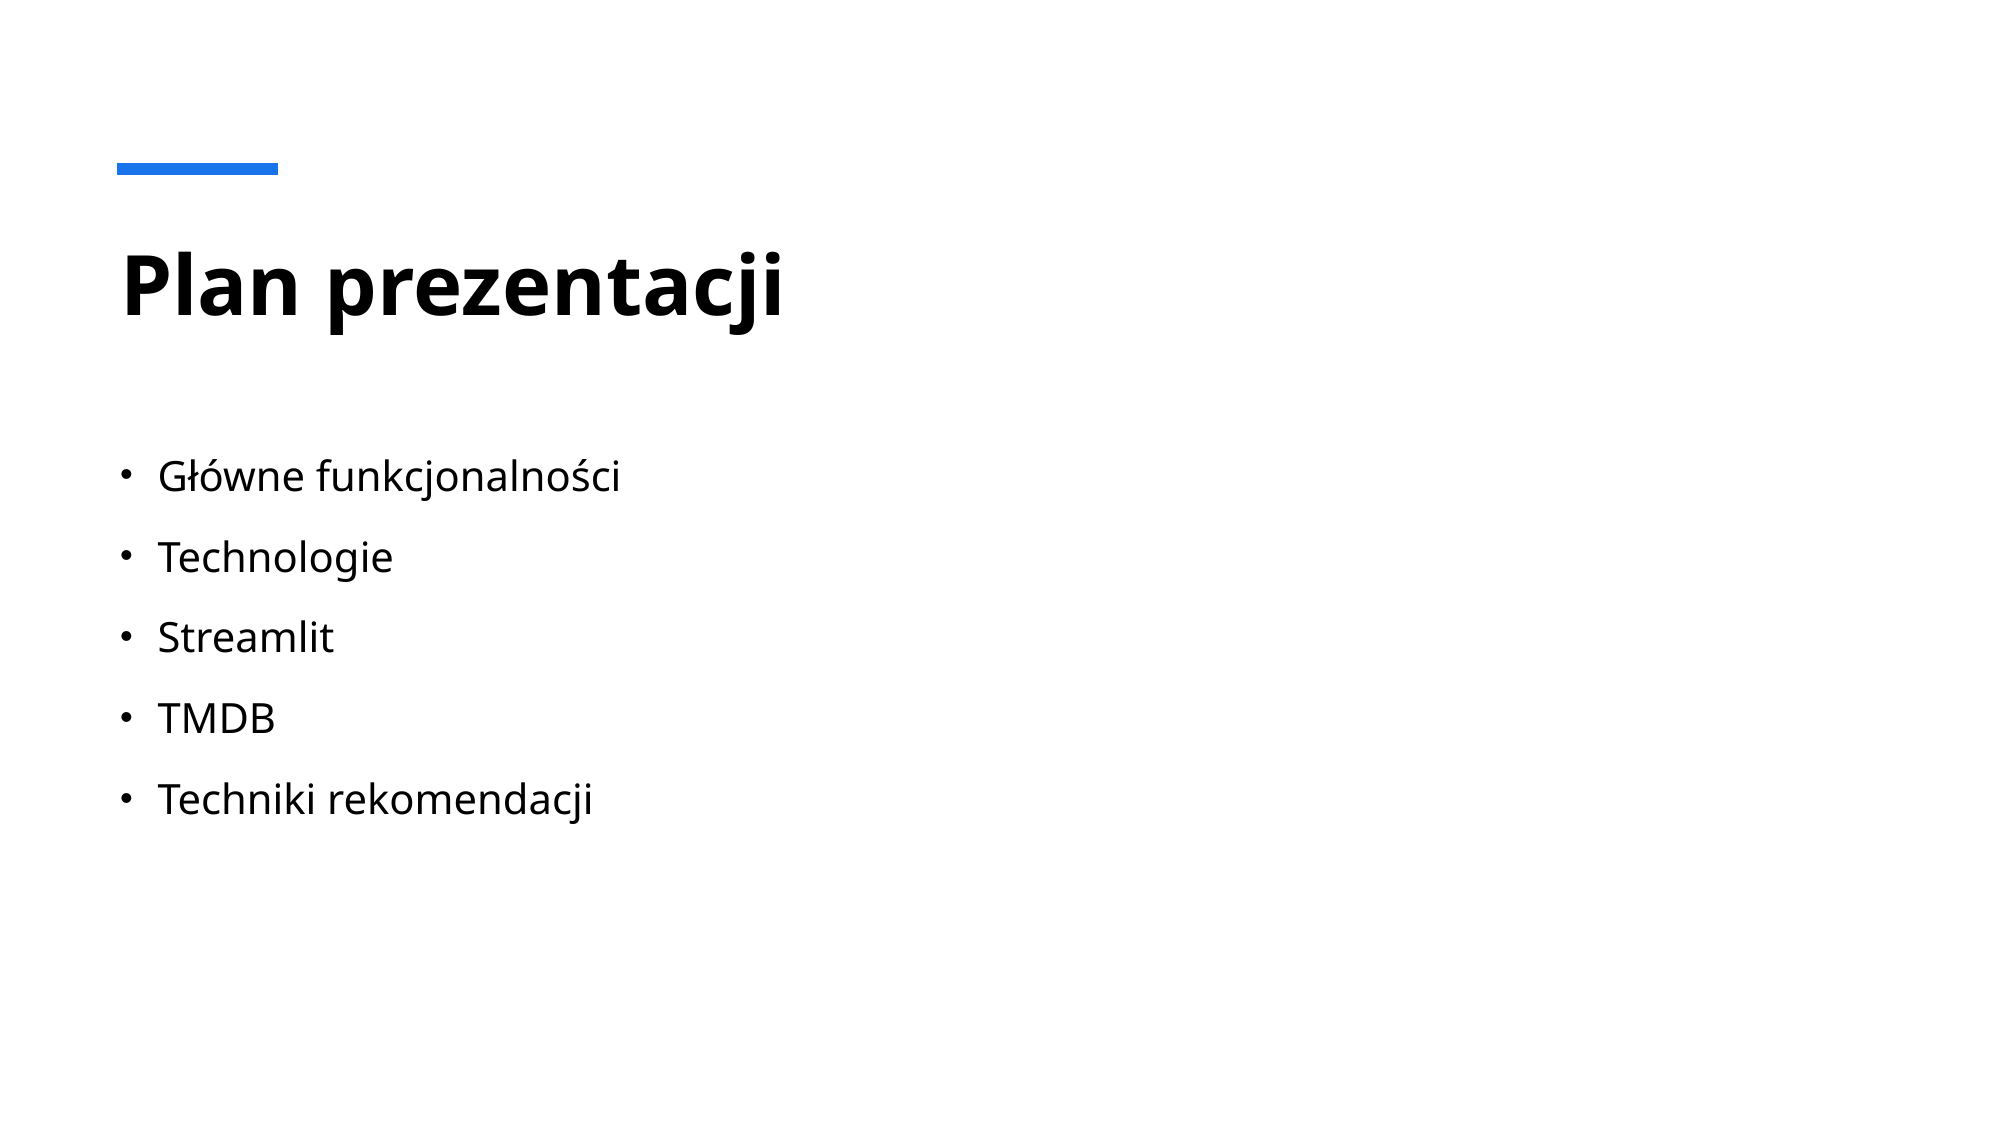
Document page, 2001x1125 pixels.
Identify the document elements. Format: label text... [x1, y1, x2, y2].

title Plan prezentacji [105, 224, 1892, 405]
list Główne funkcjonalności Technologie Streamlit TMDB Techniki rekomendacji [105, 431, 1892, 1017]
